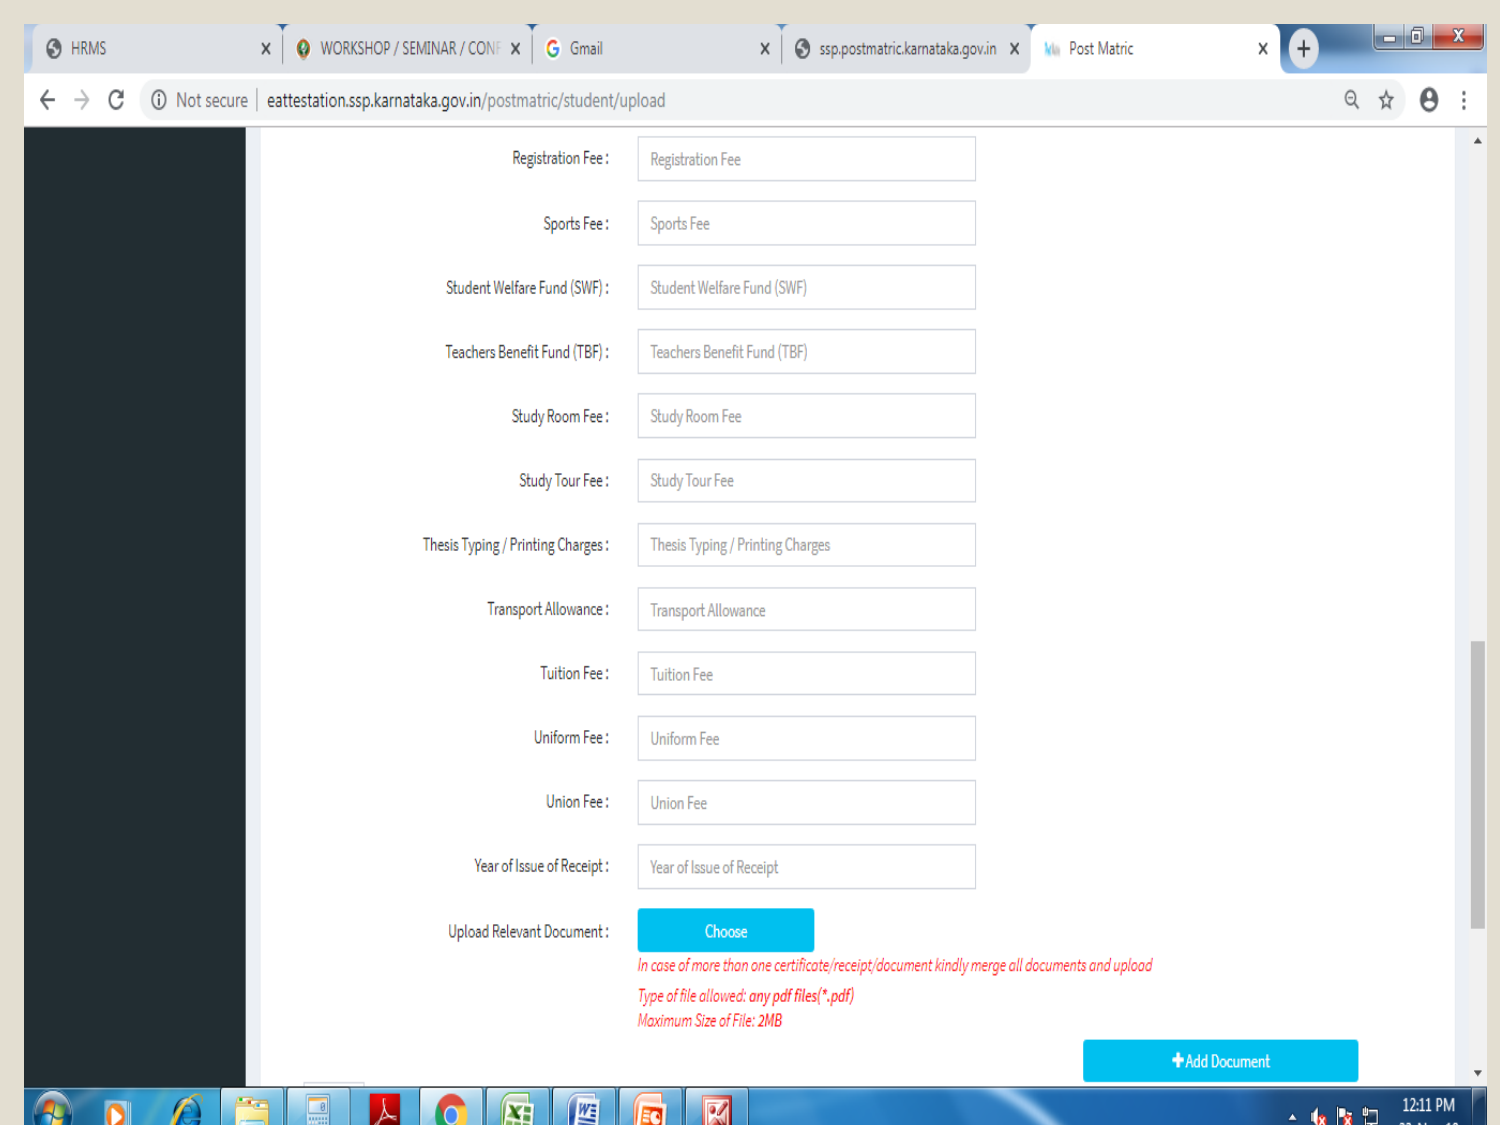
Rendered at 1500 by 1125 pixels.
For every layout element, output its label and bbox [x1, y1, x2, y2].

list [24, 24, 1487, 1125]
